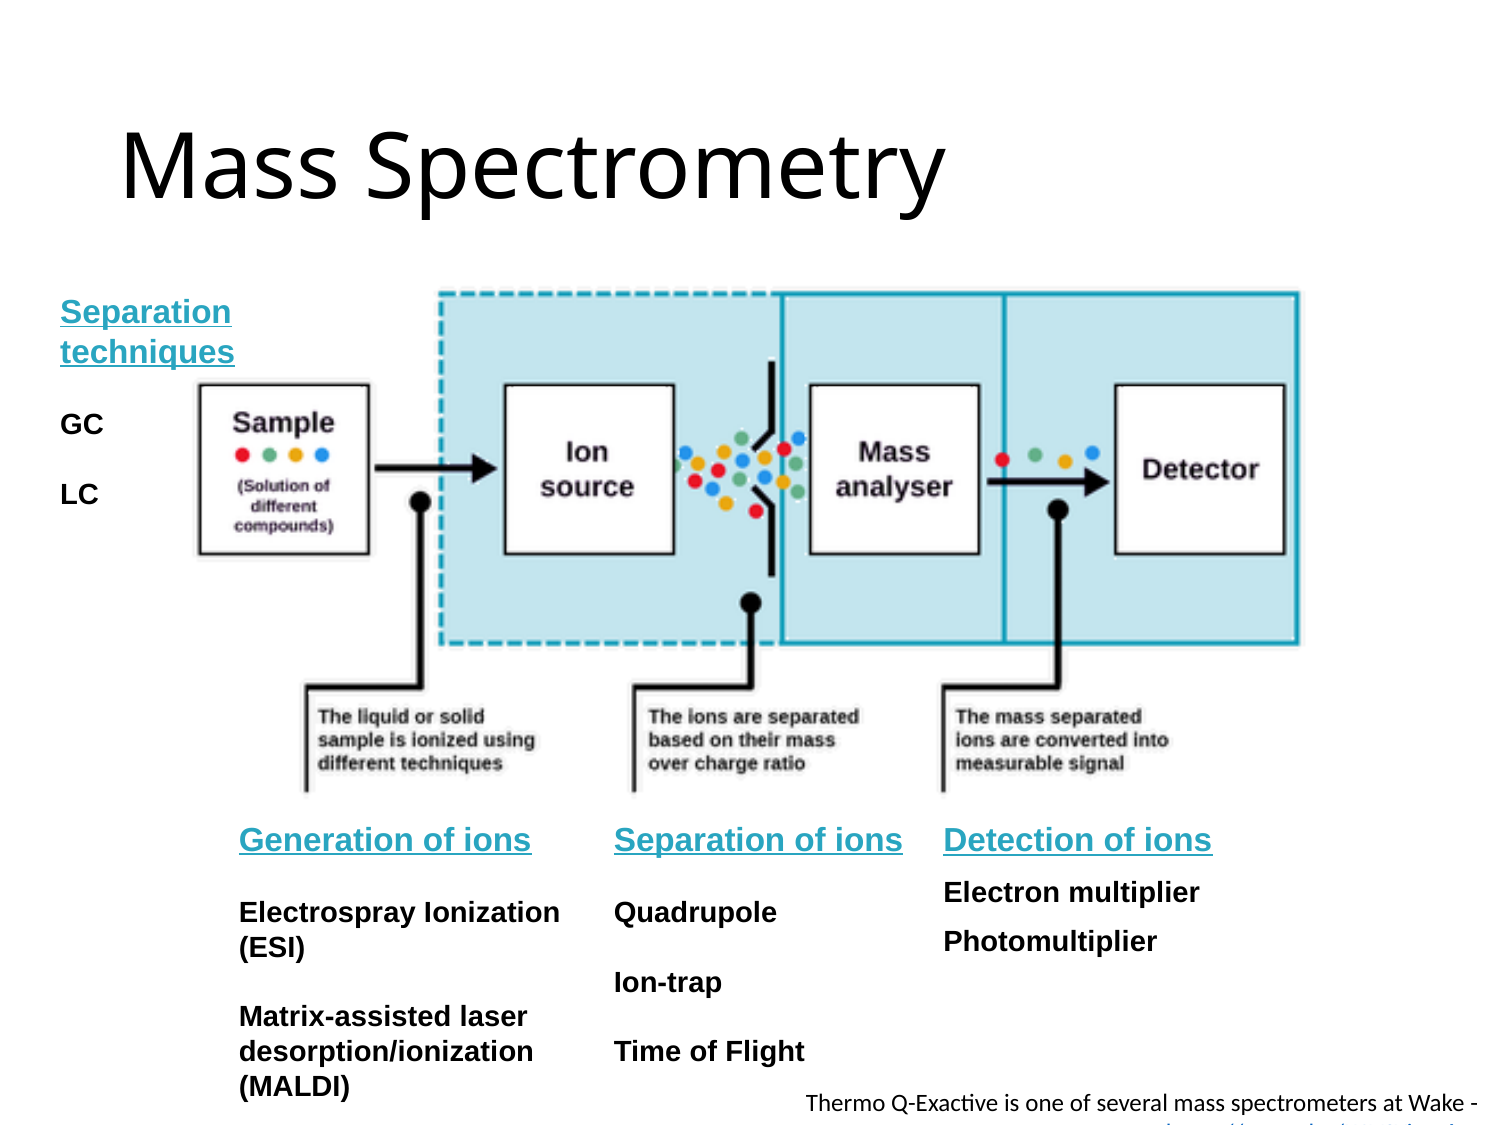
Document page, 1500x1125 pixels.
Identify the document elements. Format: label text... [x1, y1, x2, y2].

picture [168, 262, 1332, 820]
text_box Separation techniques GC LC [45, 282, 168, 518]
title Mass Spectrometry [103, 59, 1397, 278]
text_box Separation of ions Quadrupole Ion-trap Time of Flight [598, 820, 928, 1079]
text_box Generation of ions Electrospray Ionization (ESI) Matrix-assisted laser desorption/ionization (MALDI) [223, 820, 598, 1125]
text_box Detection of ions Electron multiplier Photomultiplier [928, 820, 1298, 1079]
text_box Thermo Q-Exactive is one of several mass spectrometers at Wake - https://youtu.be/K1VSYjuw6os [471, 1079, 1500, 1125]
